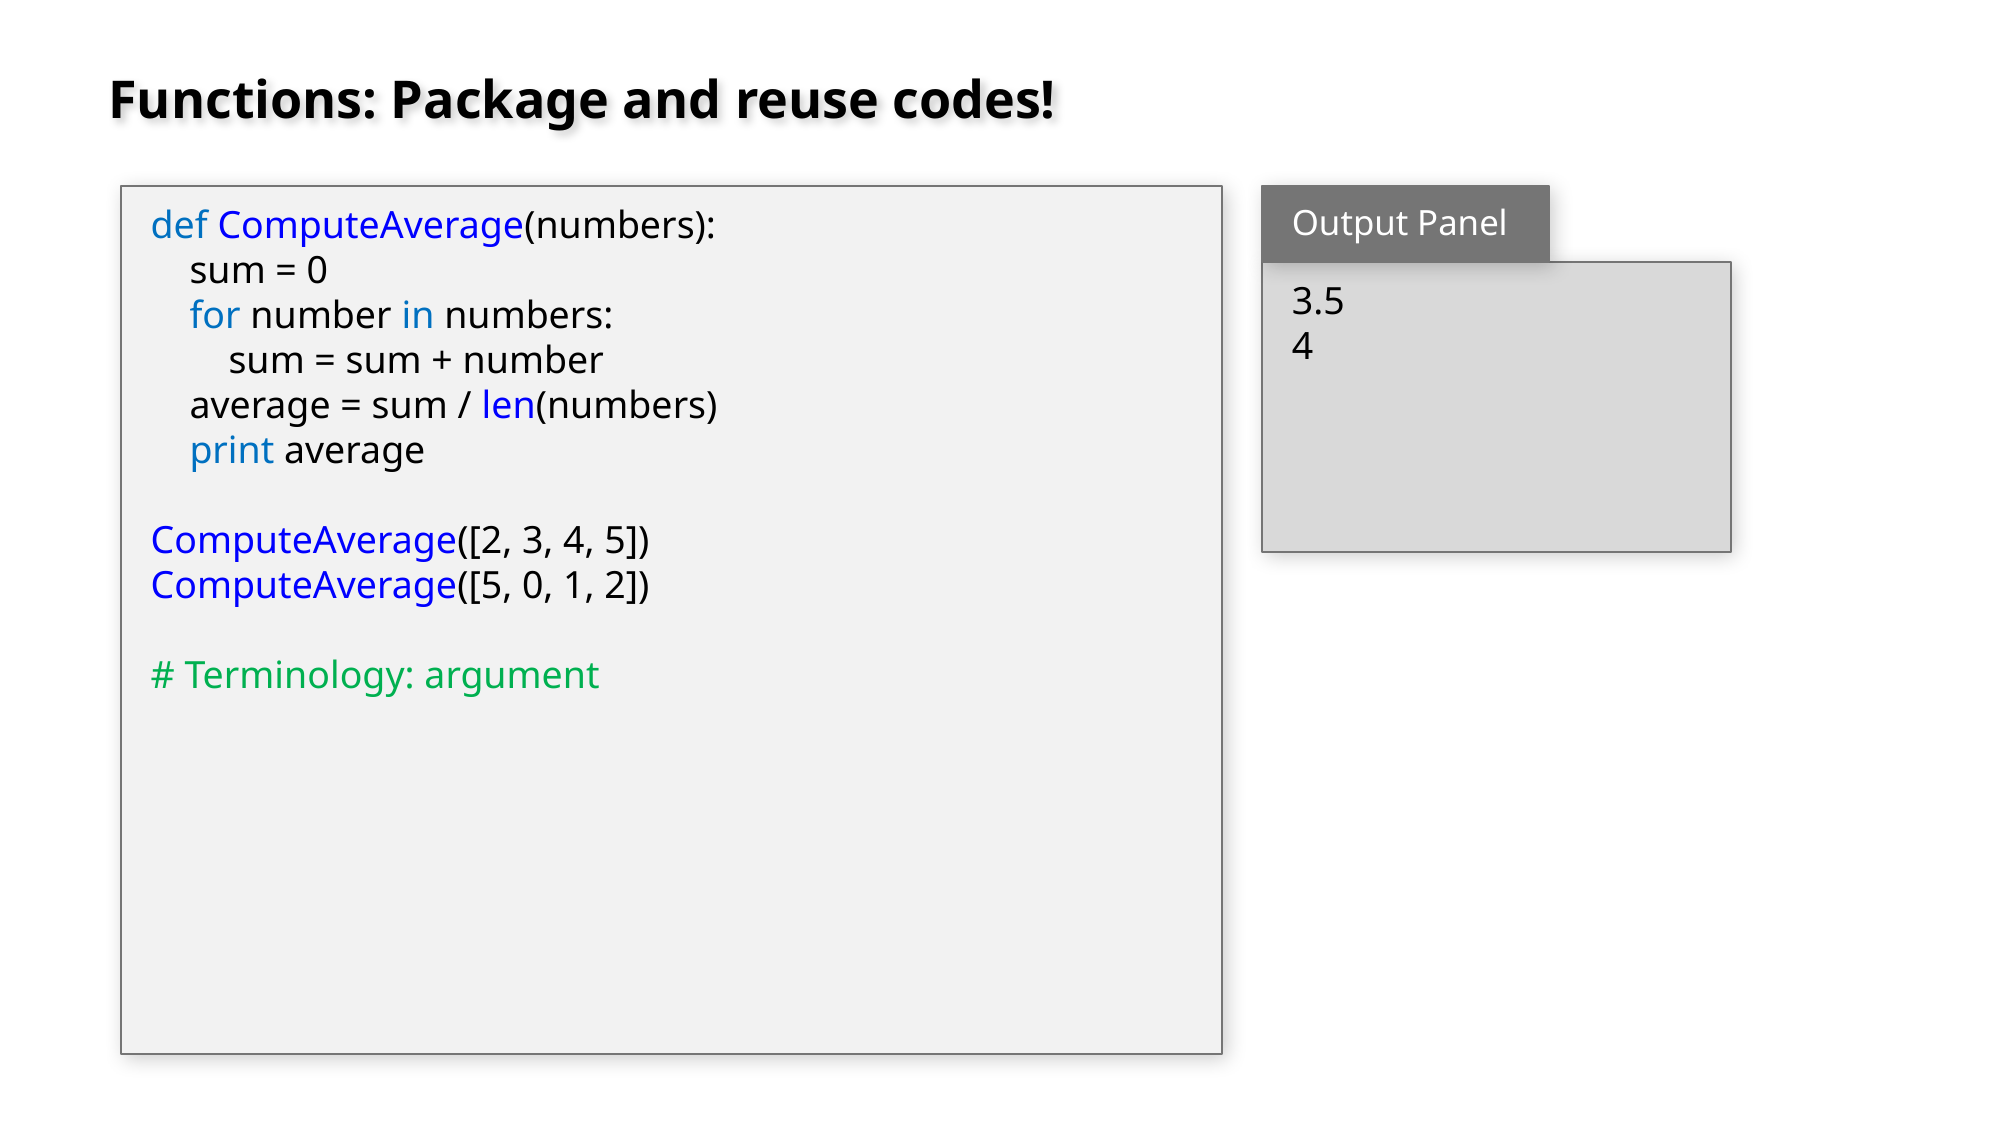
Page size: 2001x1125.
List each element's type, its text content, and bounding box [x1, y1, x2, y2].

text_box Output Panel [1261, 185, 1550, 263]
text_box 3.5 4 [1261, 262, 1731, 552]
text_box def ComputeAverage(numbers): sum = 0 for number in numbers: sum = sum + number average = sum / len(numbers) print average ComputeAverage([2, 3, 4, 5]) ComputeAverage([5, 0, 1, 2]) # Terminology: argument [120, 185, 1223, 1055]
title Functions: Package and reuse codes! [93, 59, 1731, 156]
